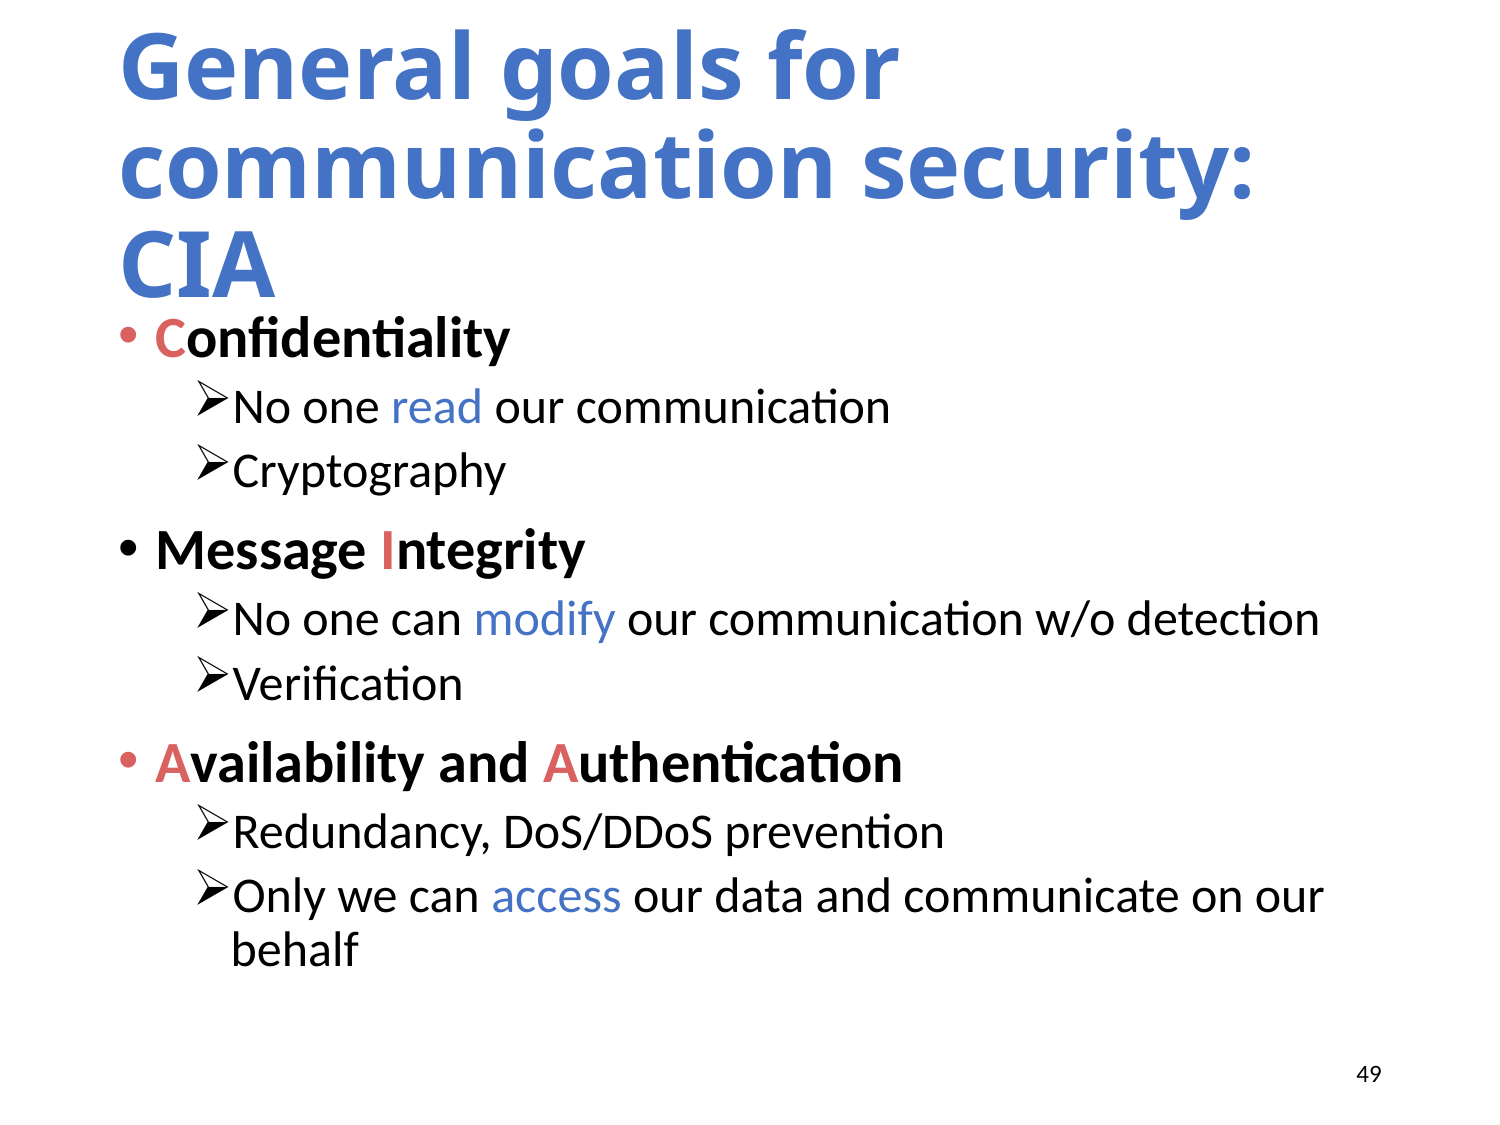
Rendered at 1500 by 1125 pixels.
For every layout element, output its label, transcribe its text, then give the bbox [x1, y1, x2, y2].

slide_number 49 [1059, 1042, 1397, 1103]
list Confidentiality No one read our communication Cryptography Message Integrity No one can modify our communication w/o detection Verification Availability and Authentication Redundancy, DoS/DDoS prevention Only we can access our data and communicate on our behalf [103, 299, 1397, 1014]
title General goals for communication security: CIA [103, 59, 1397, 278]
